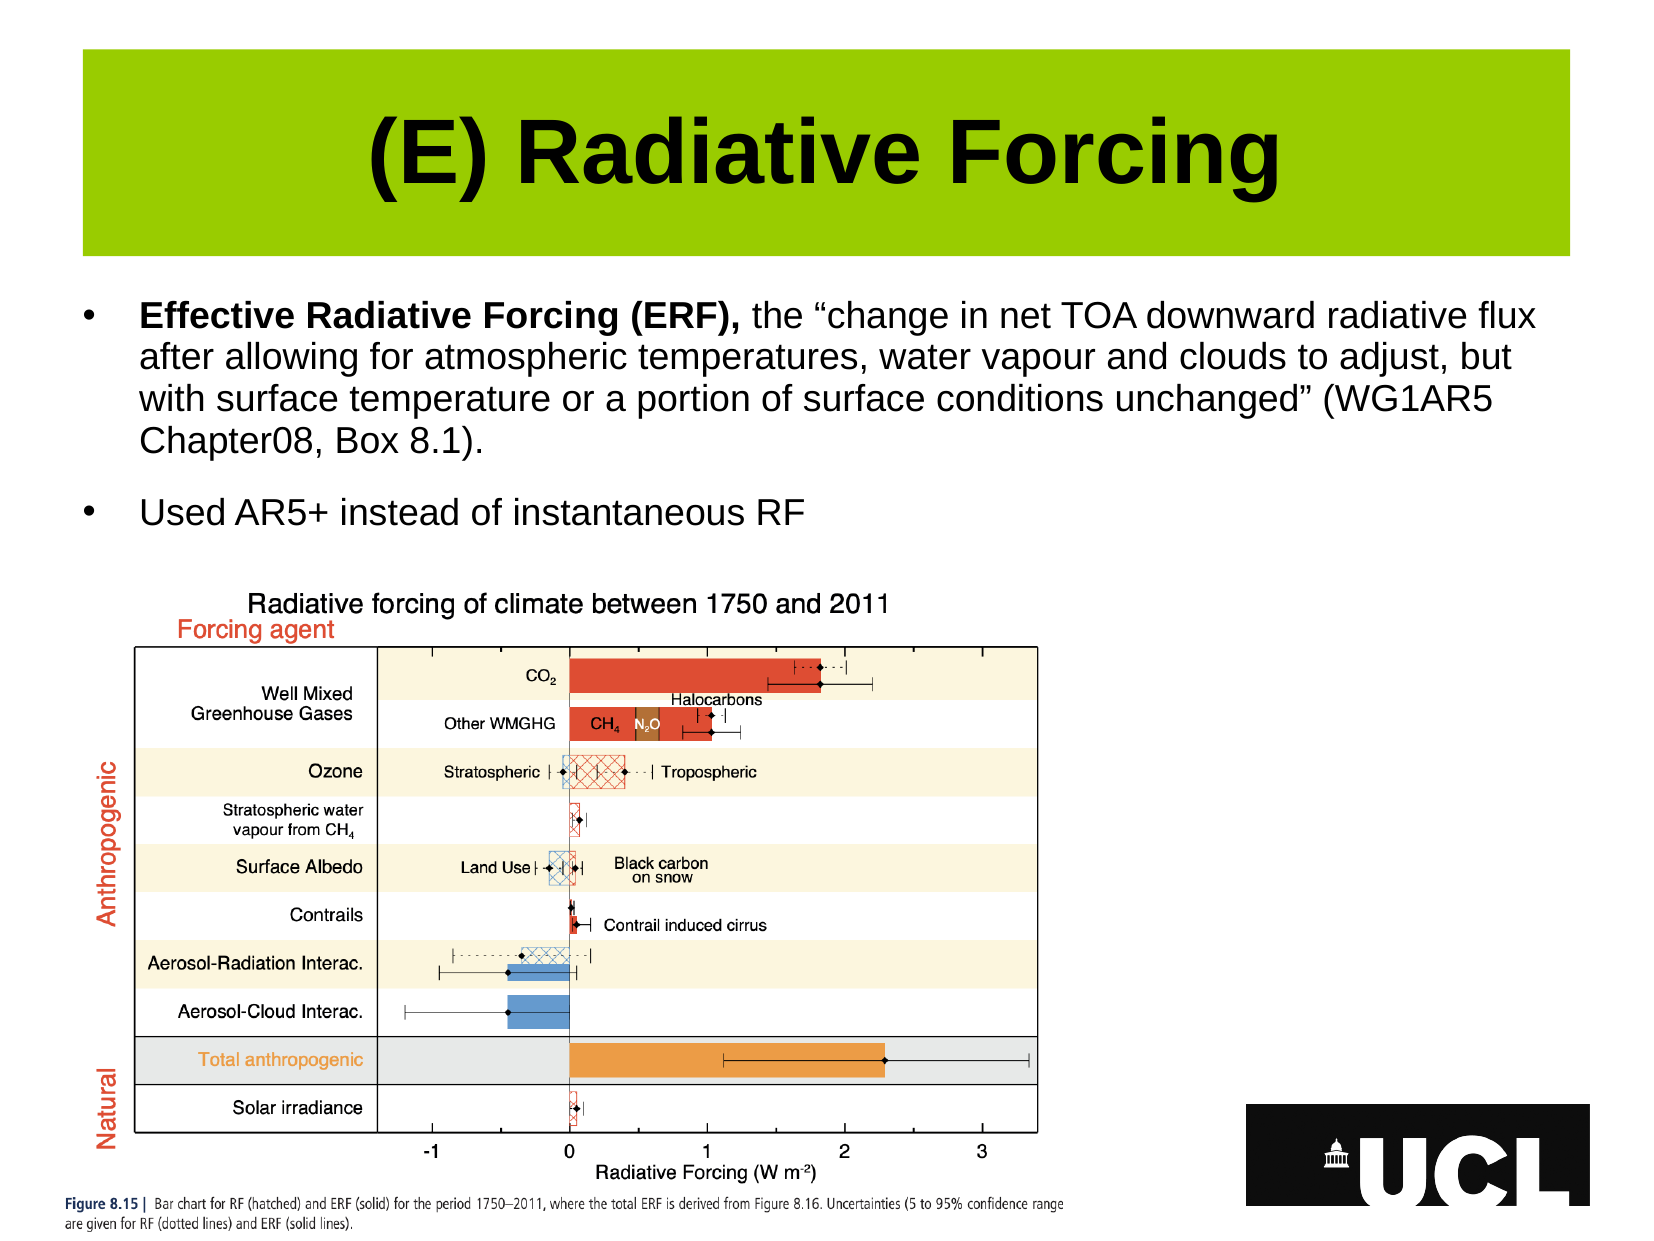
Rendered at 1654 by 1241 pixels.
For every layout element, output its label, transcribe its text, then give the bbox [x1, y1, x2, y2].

picture [1246, 1104, 1590, 1206]
list Effective Radiative Forcing (ERF), the “change in net TOA downward radiative flux after allowing for atmospheric temperatures, water vapour and clouds to adjust, but with surface temperature or a portion of surface conditions unchanged” (WG1AR5 Chapter08, Box 8.1). Used AR5+ instead of instantaneous RF [82, 289, 1571, 1109]
title (E) Radiative Forcing [82, 49, 1571, 257]
picture [0, 561, 1064, 1241]
